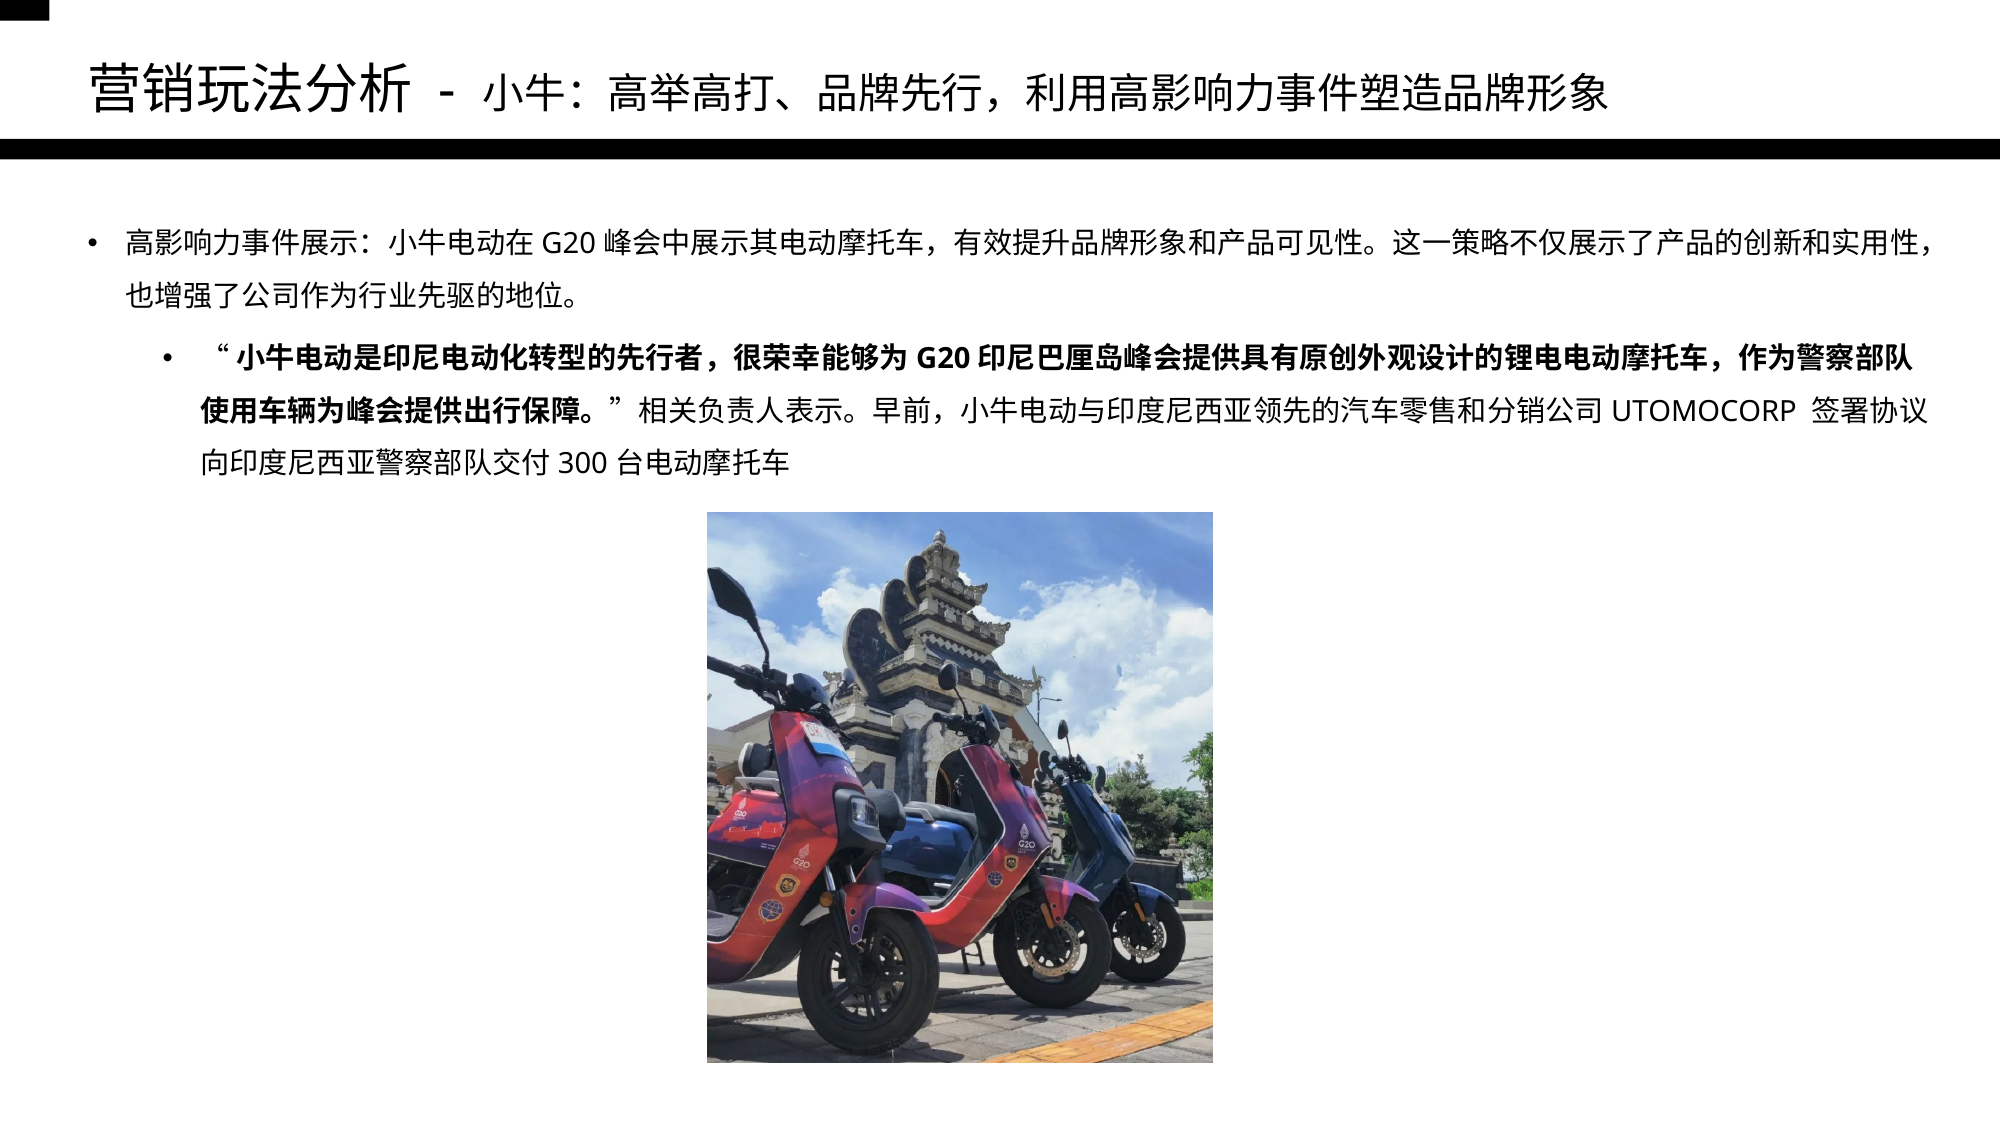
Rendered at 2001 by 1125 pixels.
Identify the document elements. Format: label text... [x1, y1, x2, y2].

list 高影响力事件展示：小牛电动在G20峰会中展示其电动摩托车，有效提升品牌形象和产品可见性。这一策略不仅展示了产品的创新和实用性，也增强了公司作为行业先驱的地位。 “小牛电动是印尼电动化转型的先行者，很荣幸能够为G20印尼巴厘岛峰会提供具有原创外观设计的锂电电动摩托车，作为警察部队使用车辆为峰会提供出行保障。”相关负责人表示。早前，小牛电动与印度尼西亚领先的汽车零售和分销公司UTOMOCORP 签署协议向印度尼西亚警察部队交付300台电动摩托车 [72, 199, 1955, 513]
picture [707, 512, 1213, 1063]
title 营销玩法分析 - 小牛：高举高打、品牌先行，利用高影响力事件塑造品牌形象 [72, 45, 1955, 138]
